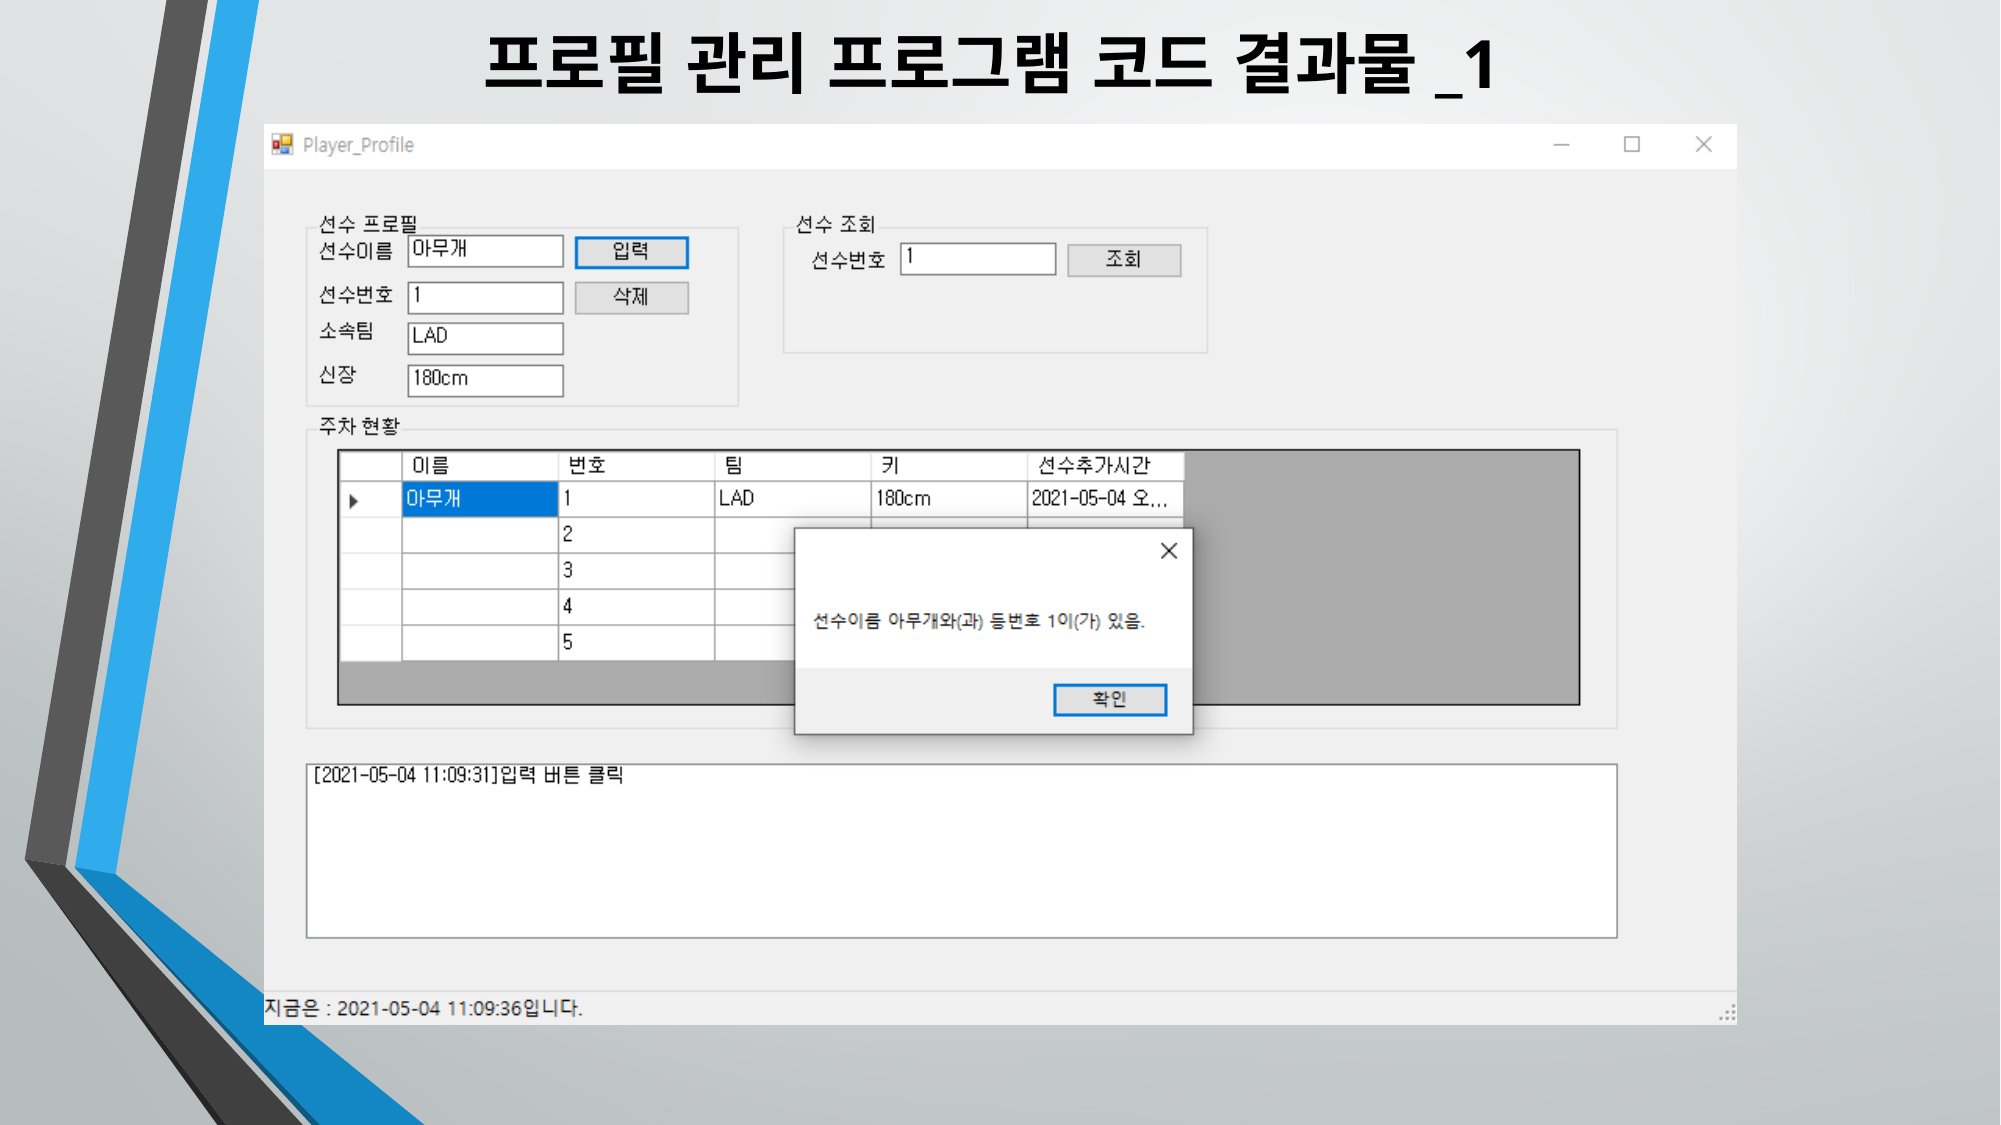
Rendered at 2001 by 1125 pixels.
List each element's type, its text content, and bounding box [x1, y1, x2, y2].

picture [264, 124, 1738, 1025]
text_box 프로필 관리 프로그램 코드 결과물_1 [98, 19, 1904, 105]
